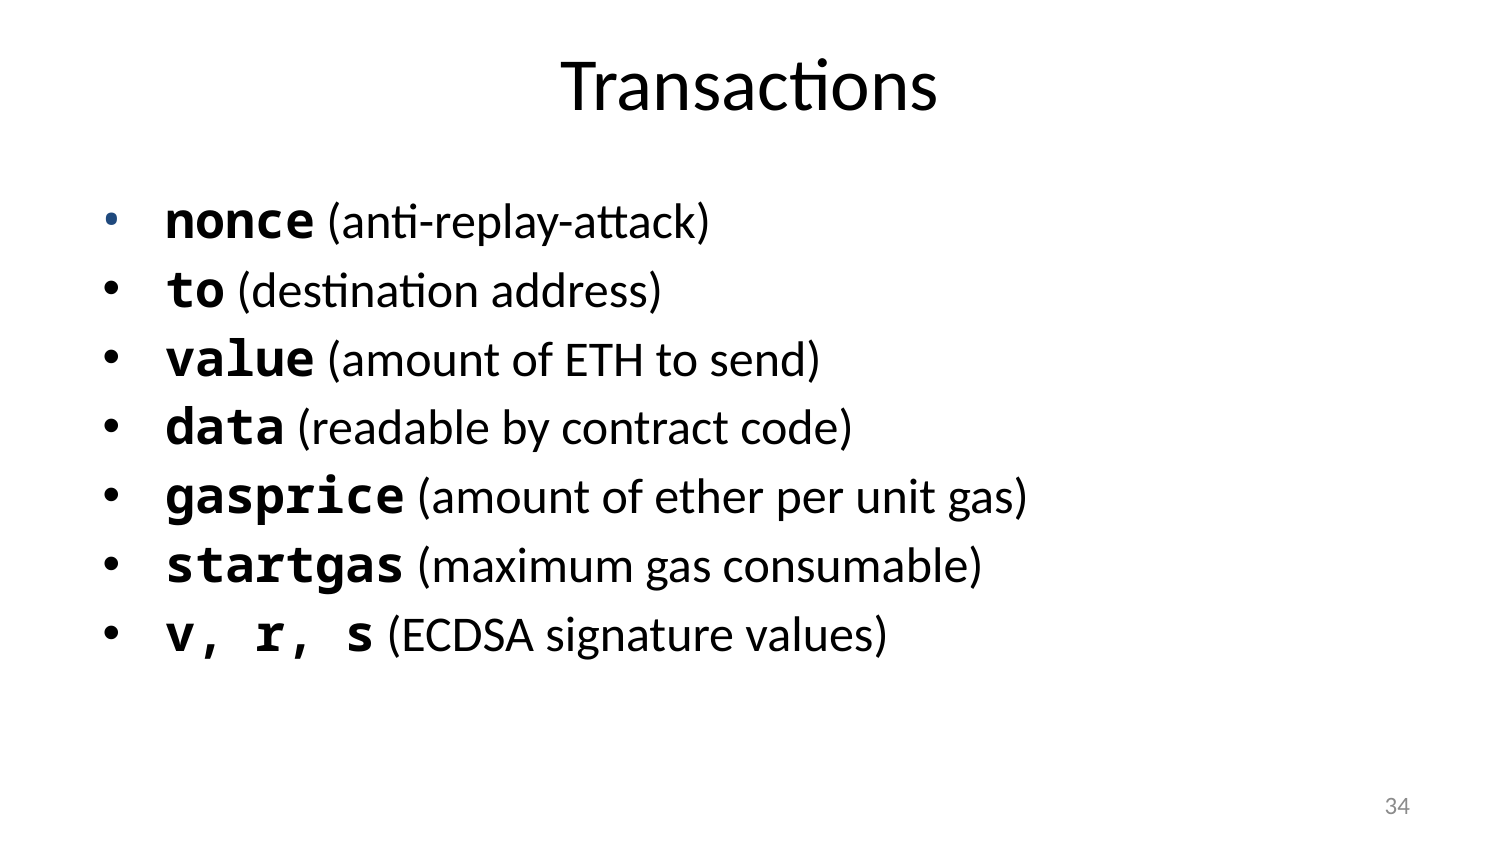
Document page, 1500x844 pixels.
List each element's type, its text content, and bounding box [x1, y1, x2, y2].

title Transactions [75, 22, 1425, 141]
list nonce (anti-replay-attack) to (destination address) value (amount of ETH to send) data (readable by contract code) gasprice (amount of ether per unit gas) startgas (maximum gas consumable) v, r, s (ECDSA signature values) [75, 164, 1425, 754]
slide_number 34 [1074, 782, 1425, 827]
